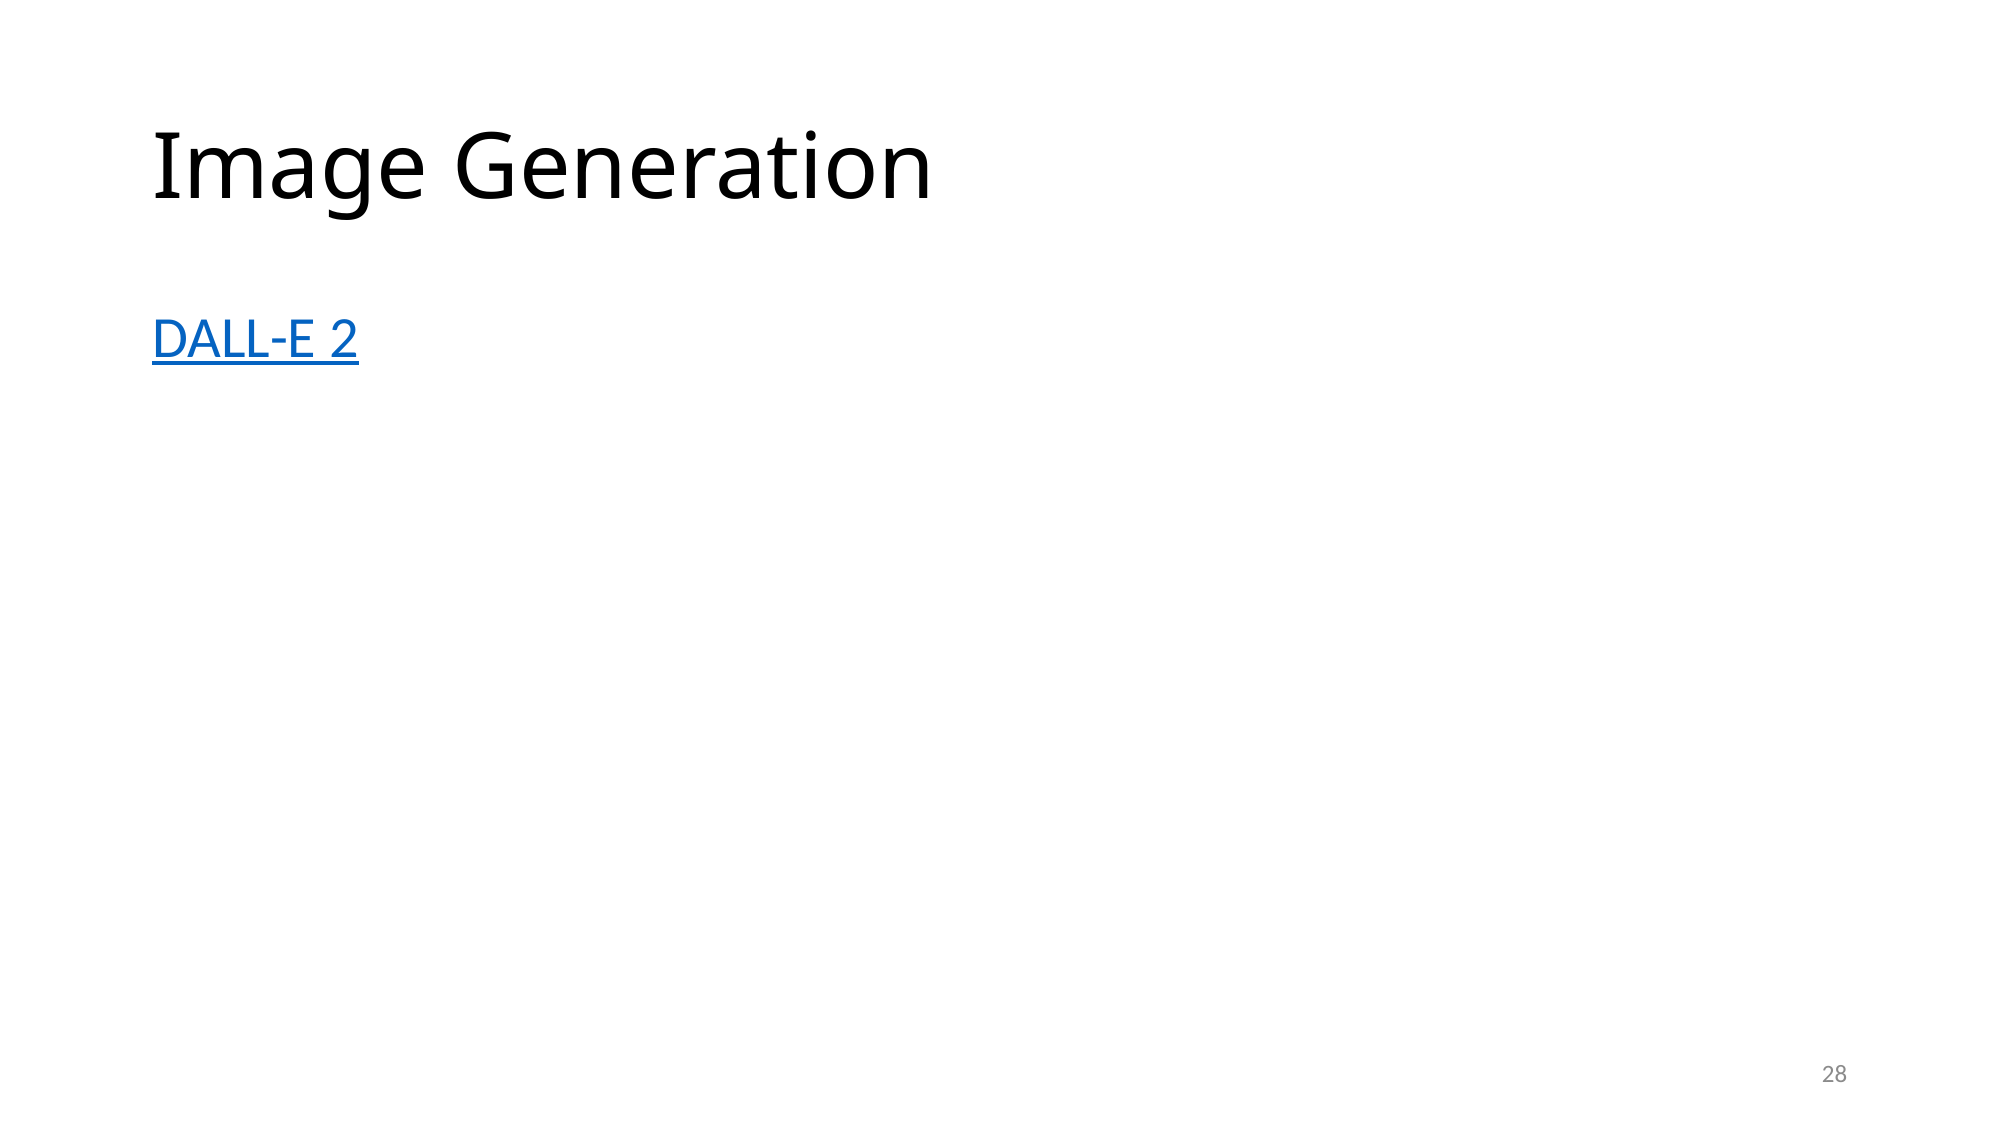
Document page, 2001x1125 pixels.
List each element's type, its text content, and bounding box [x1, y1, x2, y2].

slide_number 28 [1412, 1042, 1863, 1103]
list DALL-E 2 [137, 299, 1863, 1014]
title Image Generation [137, 59, 1863, 278]
